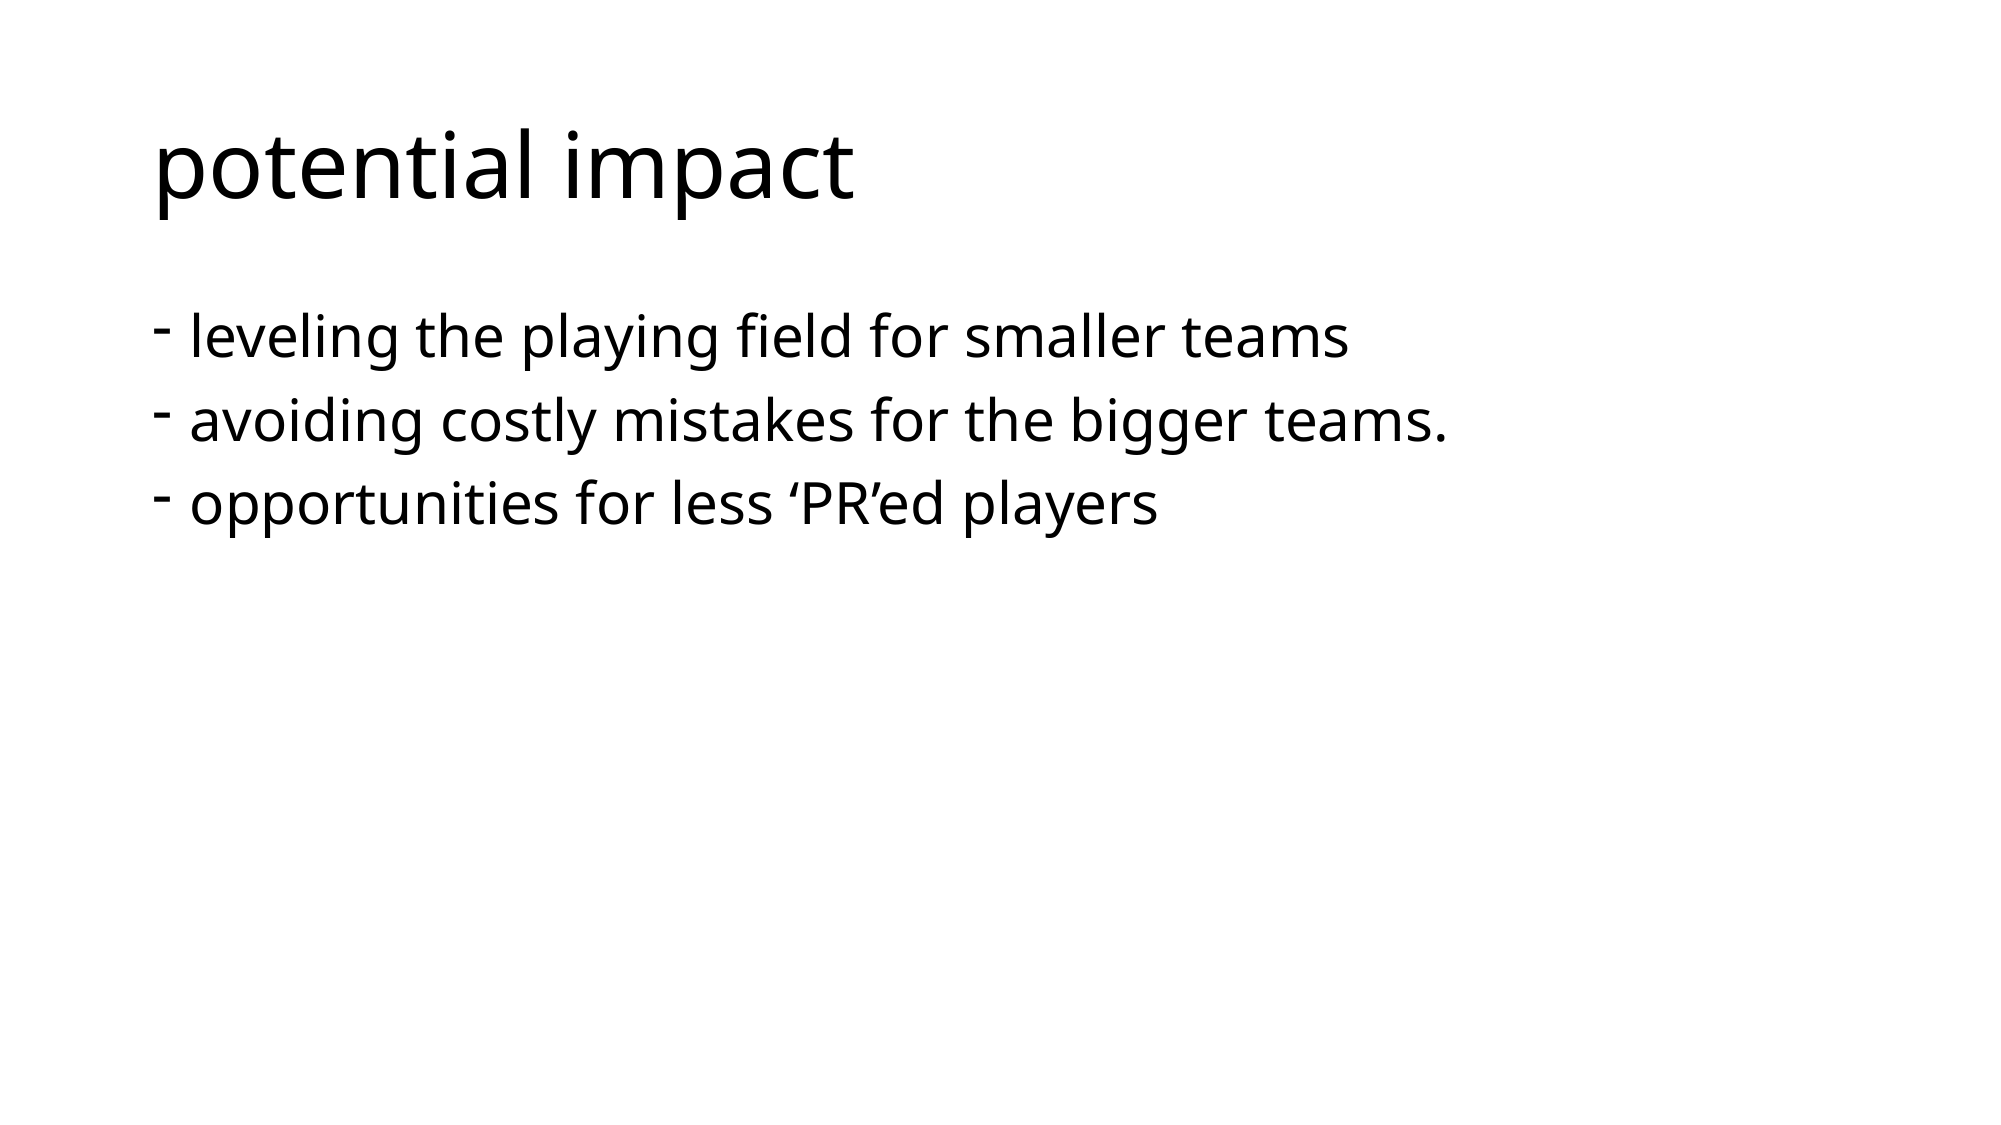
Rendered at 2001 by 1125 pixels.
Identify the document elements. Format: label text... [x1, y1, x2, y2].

title potential impact [137, 59, 1863, 278]
list leveling the playing field for smaller teams avoiding costly mistakes for the bigger teams. opportunities for less ‘PR’ed players [137, 299, 1863, 1014]
